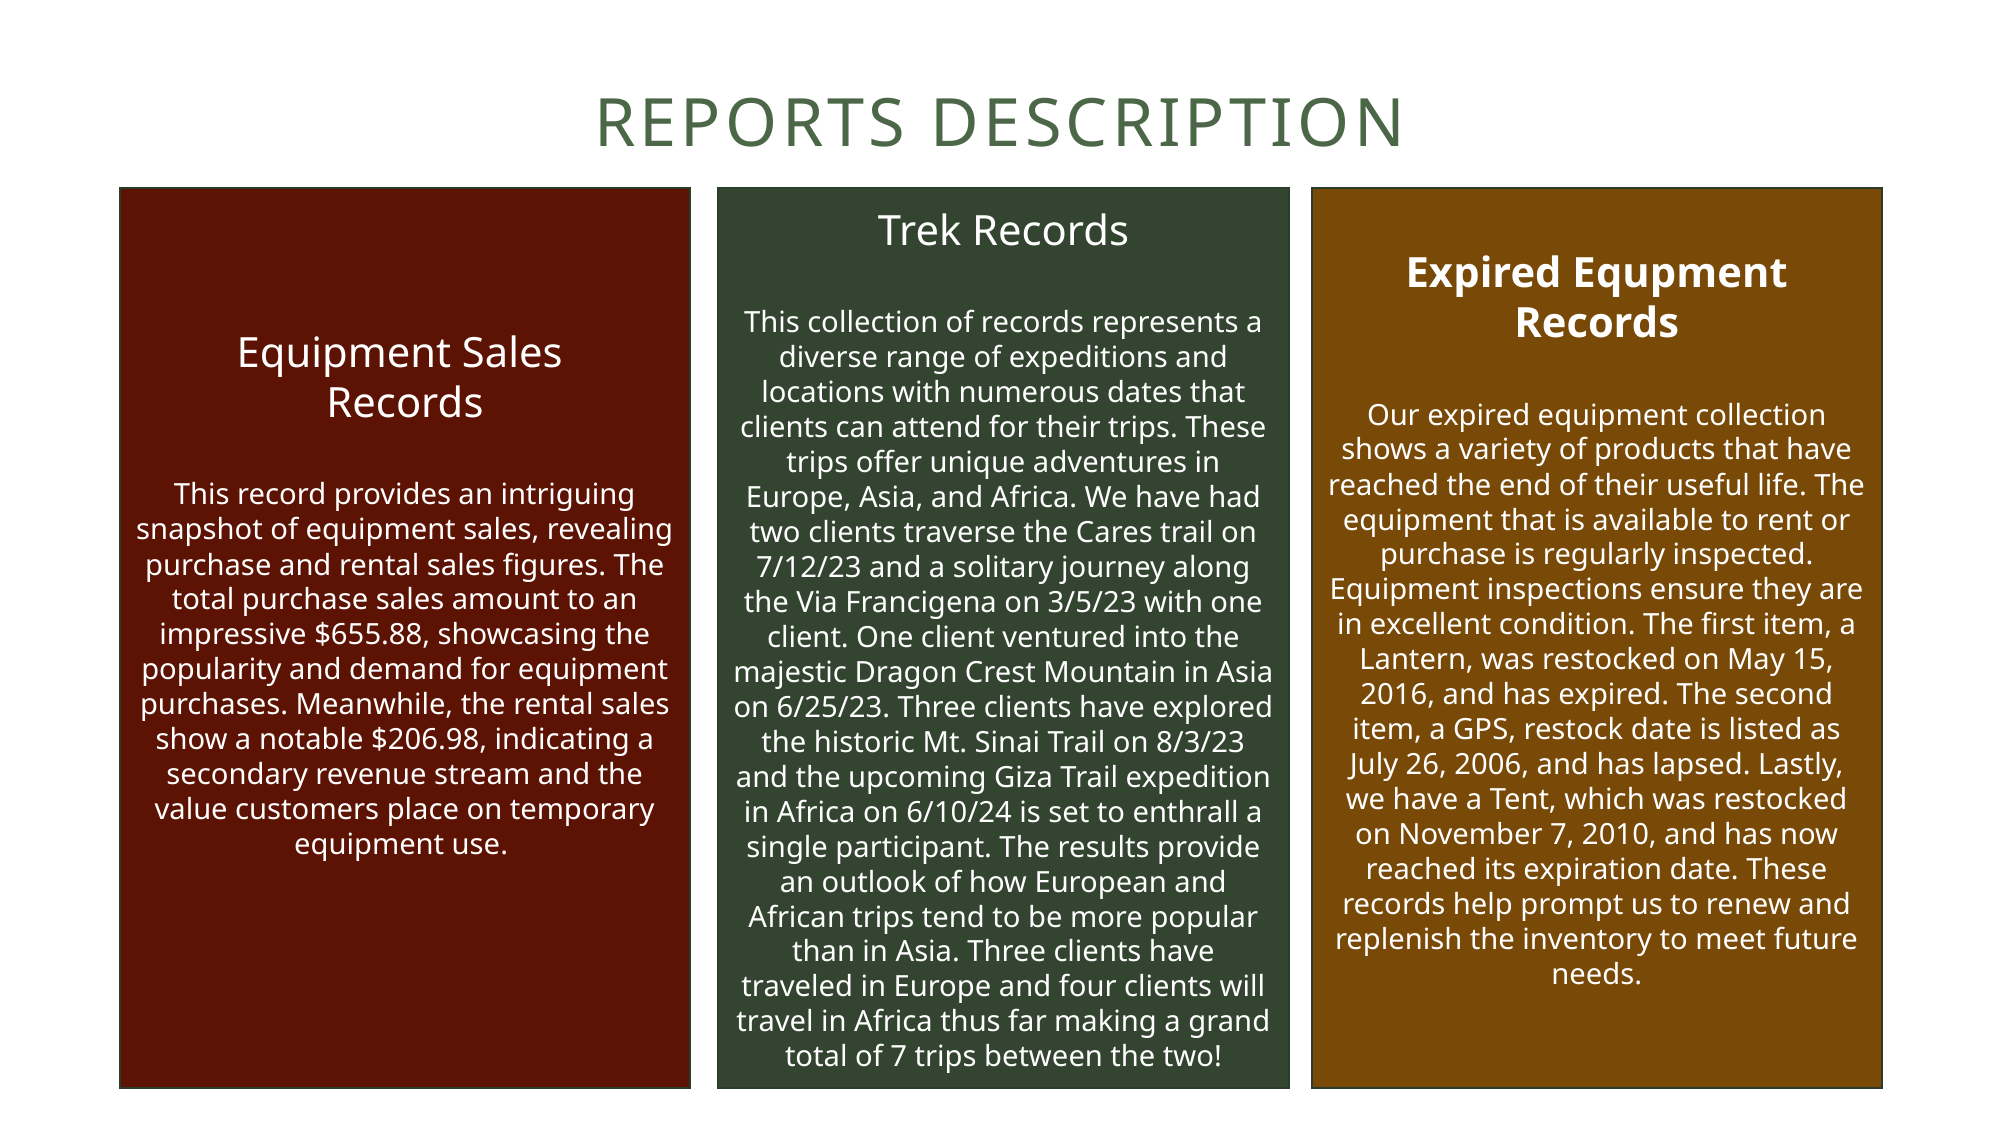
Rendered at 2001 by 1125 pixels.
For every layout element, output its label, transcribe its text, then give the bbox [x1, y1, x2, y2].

title Reports Description [137, 81, 1863, 175]
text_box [119, 188, 1882, 1088]
